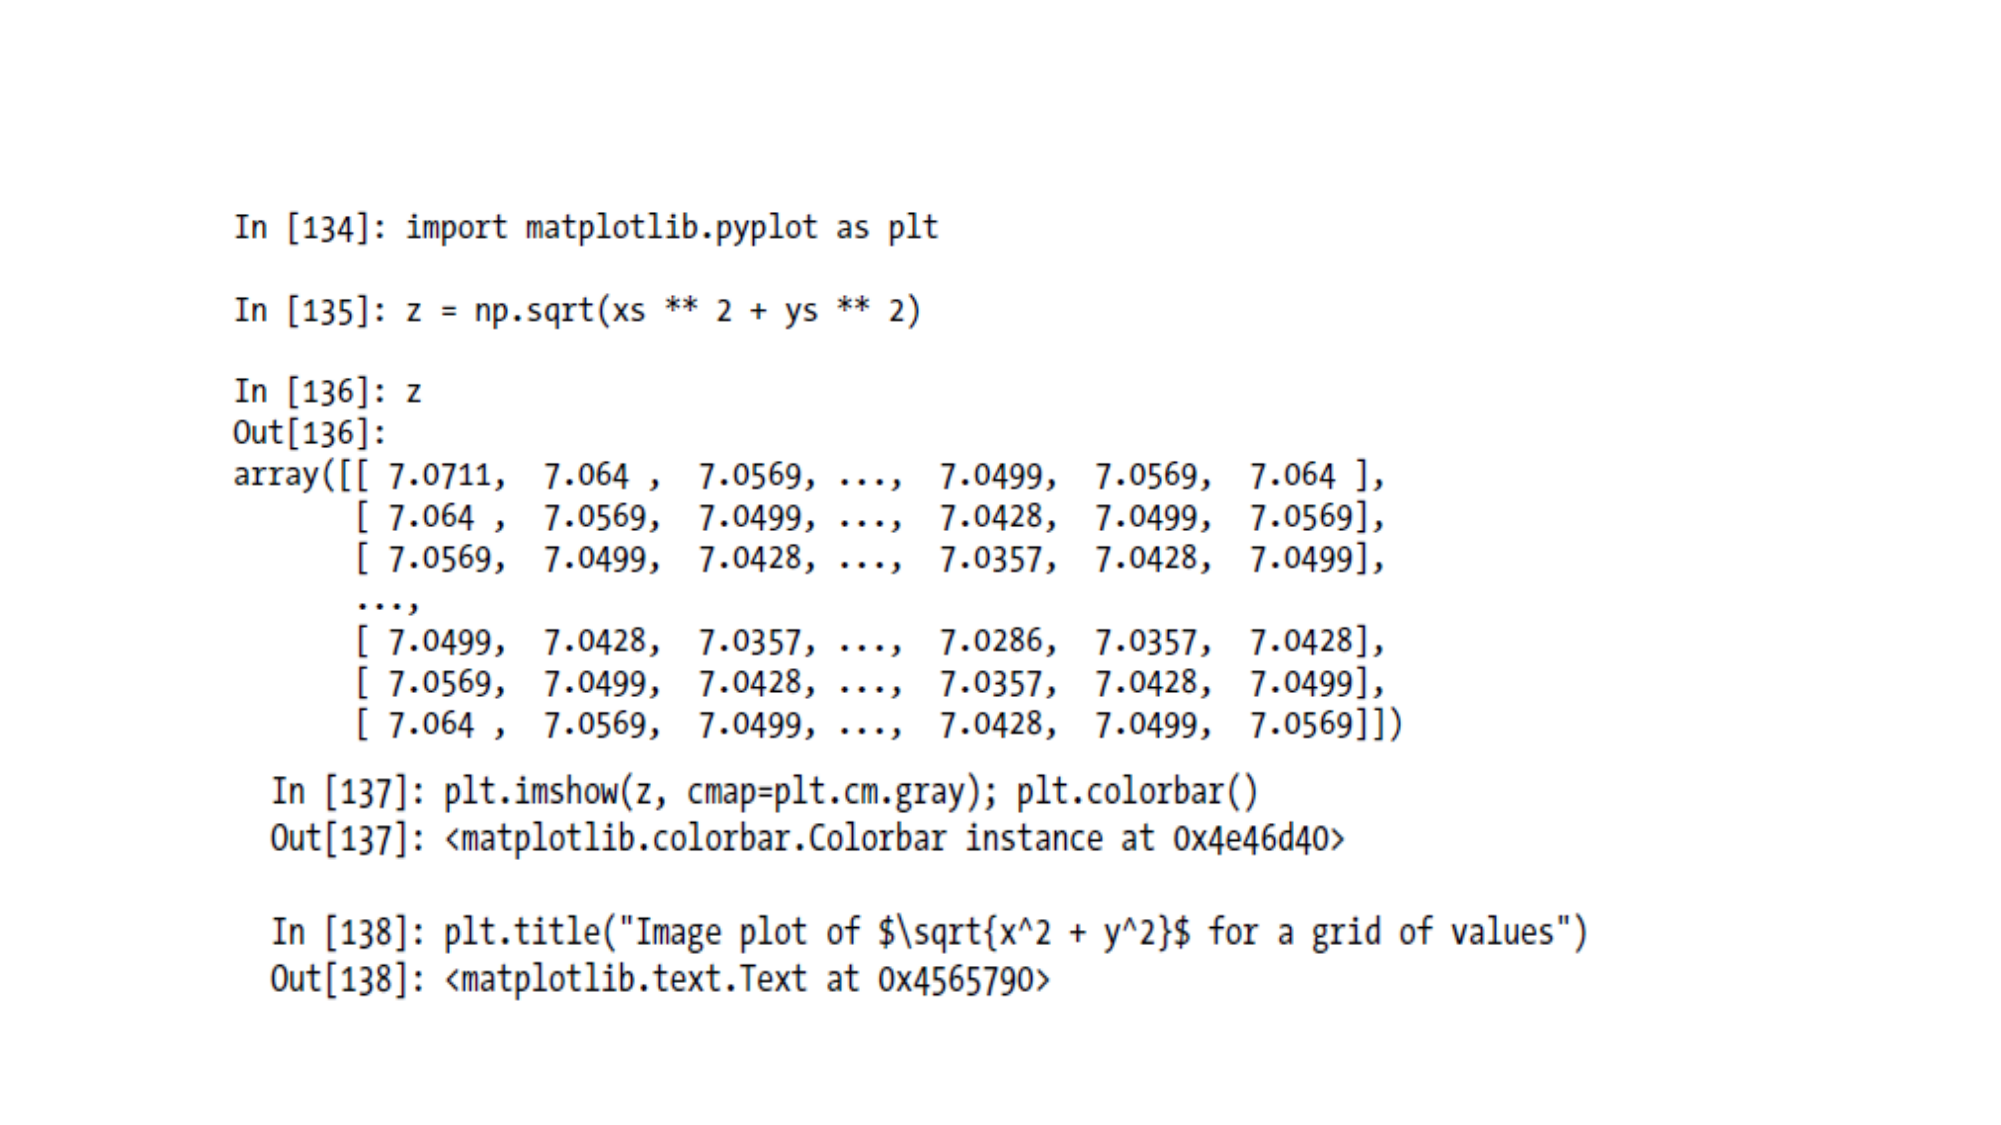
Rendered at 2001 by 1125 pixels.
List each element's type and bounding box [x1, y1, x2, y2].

picture [258, 759, 1590, 1001]
list [212, 187, 1419, 757]
